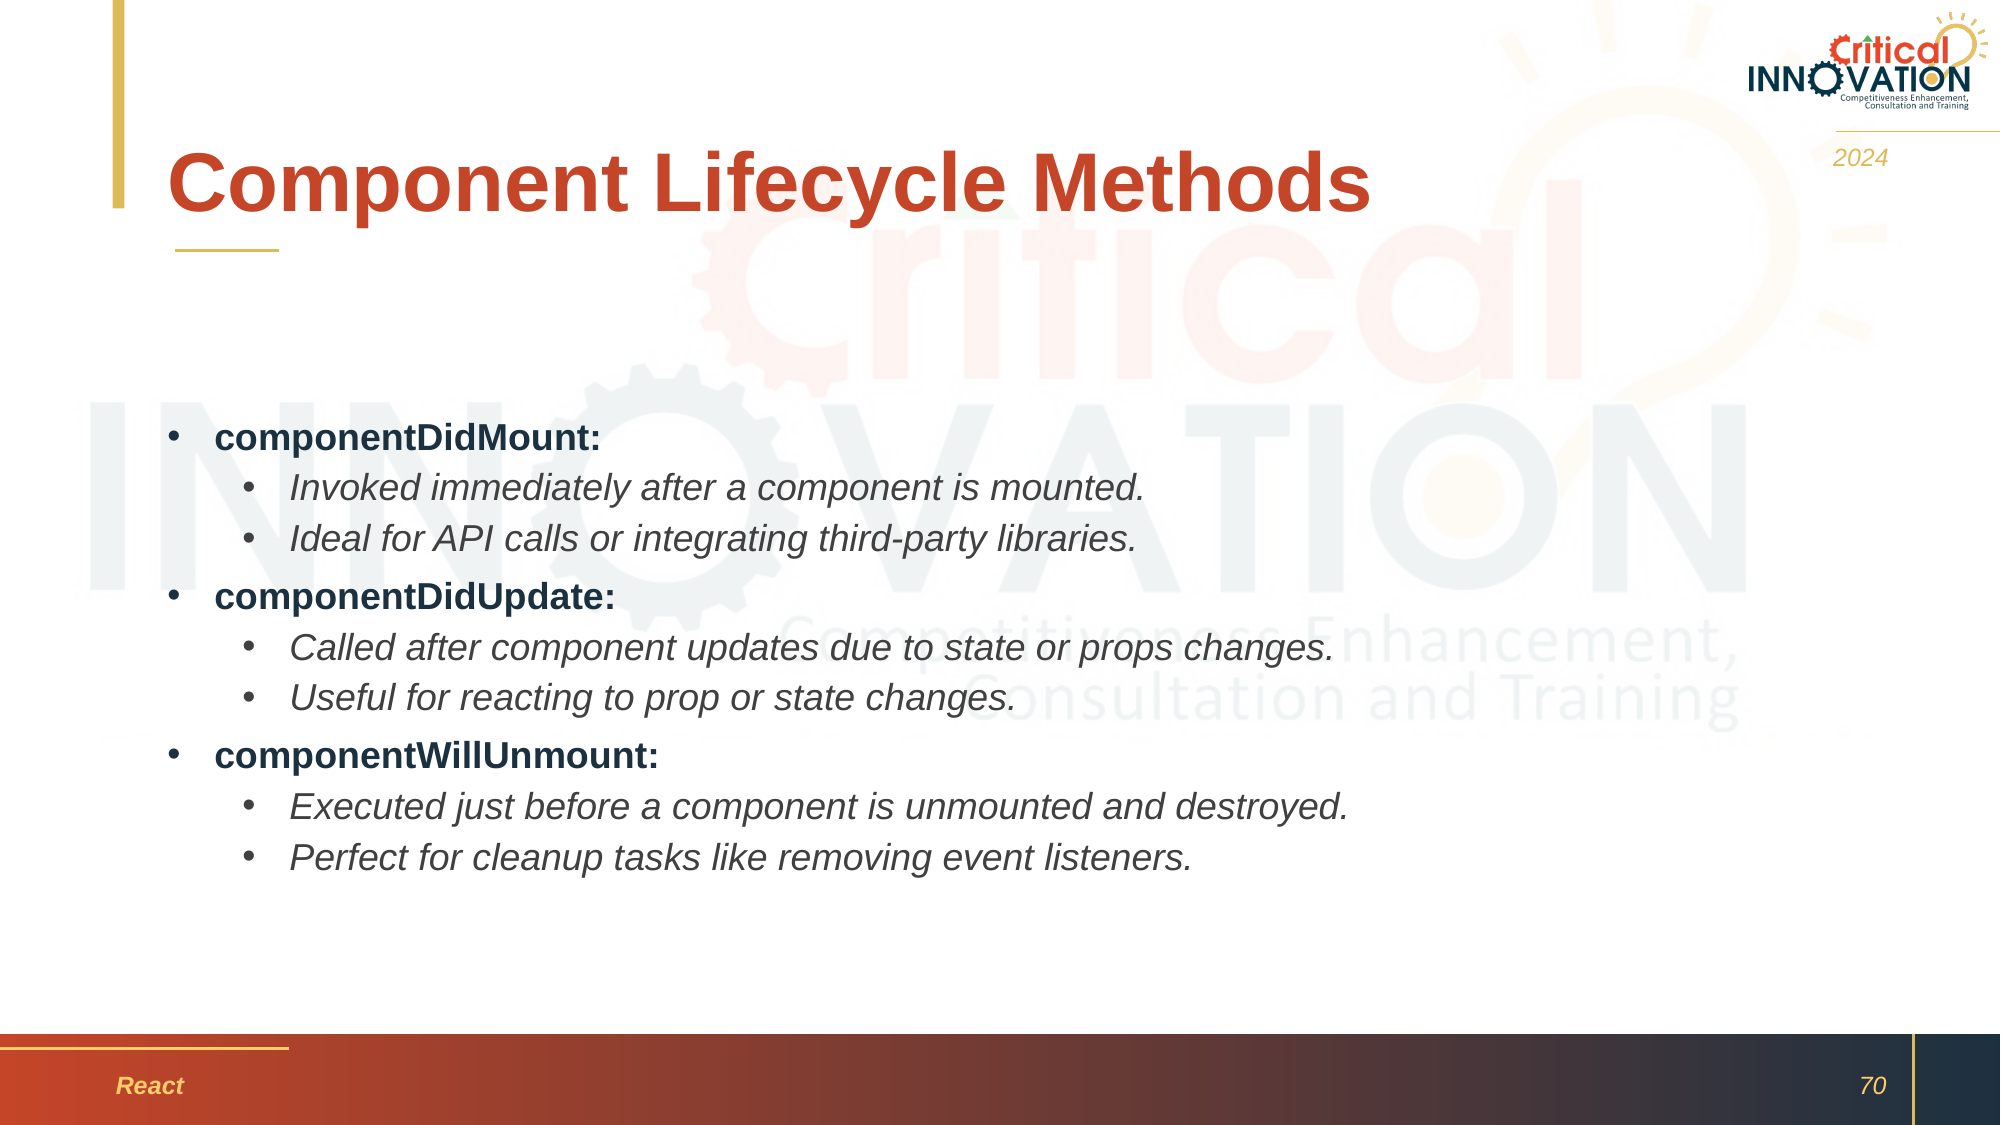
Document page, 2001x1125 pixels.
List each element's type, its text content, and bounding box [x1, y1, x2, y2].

title Component Lifecycle Methods [152, 75, 1789, 293]
footer React [100, 1054, 636, 1115]
list 2024 [1818, 137, 1919, 192]
slide_number 70 [1451, 1054, 1902, 1115]
list componentDidMount: Invoked immediately after a component is mounted. Ideal for API calls or integrating third-party libraries. componentDidUpdate: Called after component updates due to state or props changes. Useful for reacting to prop or state changes. componentWillUnmount: Executed just before a component is unmounted and destroyed. Perfect for cleanup tasks like removing event listeners. [152, 405, 1878, 1019]
picture [1749, 12, 1988, 110]
